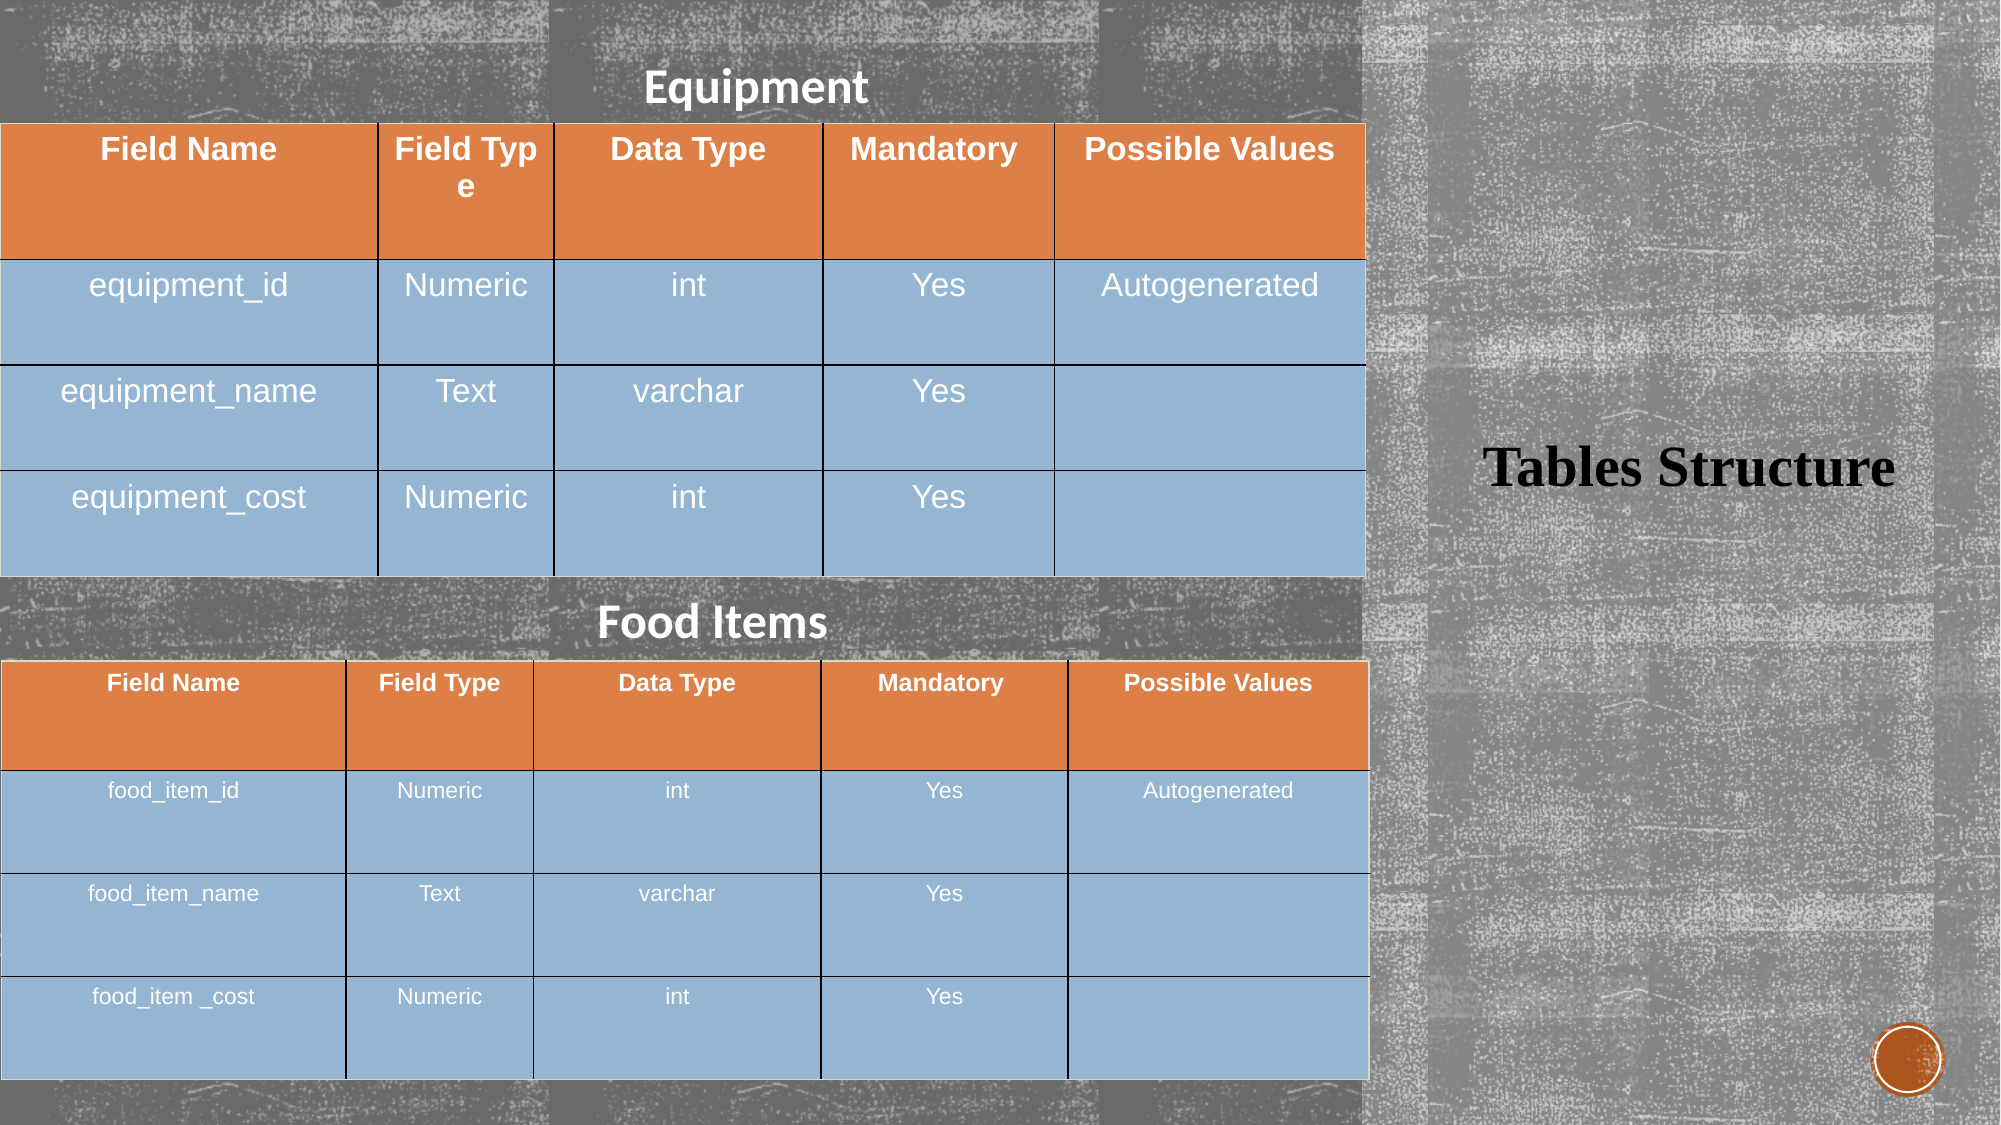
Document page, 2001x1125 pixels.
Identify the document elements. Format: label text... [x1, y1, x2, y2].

text_box Food Items [211, 581, 1214, 657]
table_cell varchar​ [555, 366, 822, 470]
table_cell Numeric​ [379, 471, 553, 576]
table_cell Text​ [379, 366, 553, 470]
table_cell ​ [1069, 977, 1368, 1079]
table_cell Numeric​ [347, 771, 533, 873]
table_cell Yes​ [822, 874, 1067, 976]
text_box Equipment [423, 46, 1091, 123]
table_cell int​ [534, 771, 820, 873]
table_cell int​ [555, 260, 822, 364]
table_cell Yes​ [822, 771, 1067, 873]
table_header Field Type​ [379, 124, 553, 259]
table_cell Numeric​ [379, 260, 553, 364]
table_cell ​ [1055, 366, 1365, 470]
table_header Data Type​ [555, 124, 822, 259]
table_cell food_item_id​ [2, 771, 345, 873]
table_cell Yes​ [824, 366, 1054, 470]
text_box Tables Structure [1392, 416, 1976, 506]
picture [0, 0, 2001, 1125]
table_cell Autogenerated​ [1069, 771, 1368, 873]
table_header Mandatory ​ [822, 662, 1067, 770]
table_header Field Name​ [1, 124, 377, 259]
table_header Field Name​ [2, 662, 345, 770]
table_header Data Type​ [534, 662, 820, 770]
table_cell Yes​ [824, 260, 1054, 364]
table_cell food_item_name​ [2, 874, 345, 976]
text_box [1427, 195, 1918, 242]
table_cell varchar​ [534, 874, 820, 976]
table_cell equipment_name​ [1, 366, 377, 470]
table_header Possible Values​ [1069, 662, 1368, 770]
table_cell equipment_cost​ [1, 471, 377, 576]
table_cell equipment_id​ [1, 260, 377, 364]
table_cell int​ [555, 471, 822, 576]
table_header Field Type​ [347, 662, 533, 770]
table_header Mandatory ​ [824, 124, 1054, 259]
table_cell ​ [1069, 874, 1368, 976]
table_cell Numeric​ [347, 977, 533, 1079]
table_cell int​ [534, 977, 820, 1079]
table_header Possible Values​ [1055, 124, 1365, 259]
table_cell Yes​ [824, 471, 1054, 576]
table_cell Text​ [347, 874, 533, 976]
table_cell ​ [1055, 471, 1365, 576]
table_cell Autogenerated​ [1055, 260, 1365, 364]
table_cell Yes​ [822, 977, 1067, 1079]
table_cell food_item _cost​ [2, 977, 345, 1079]
